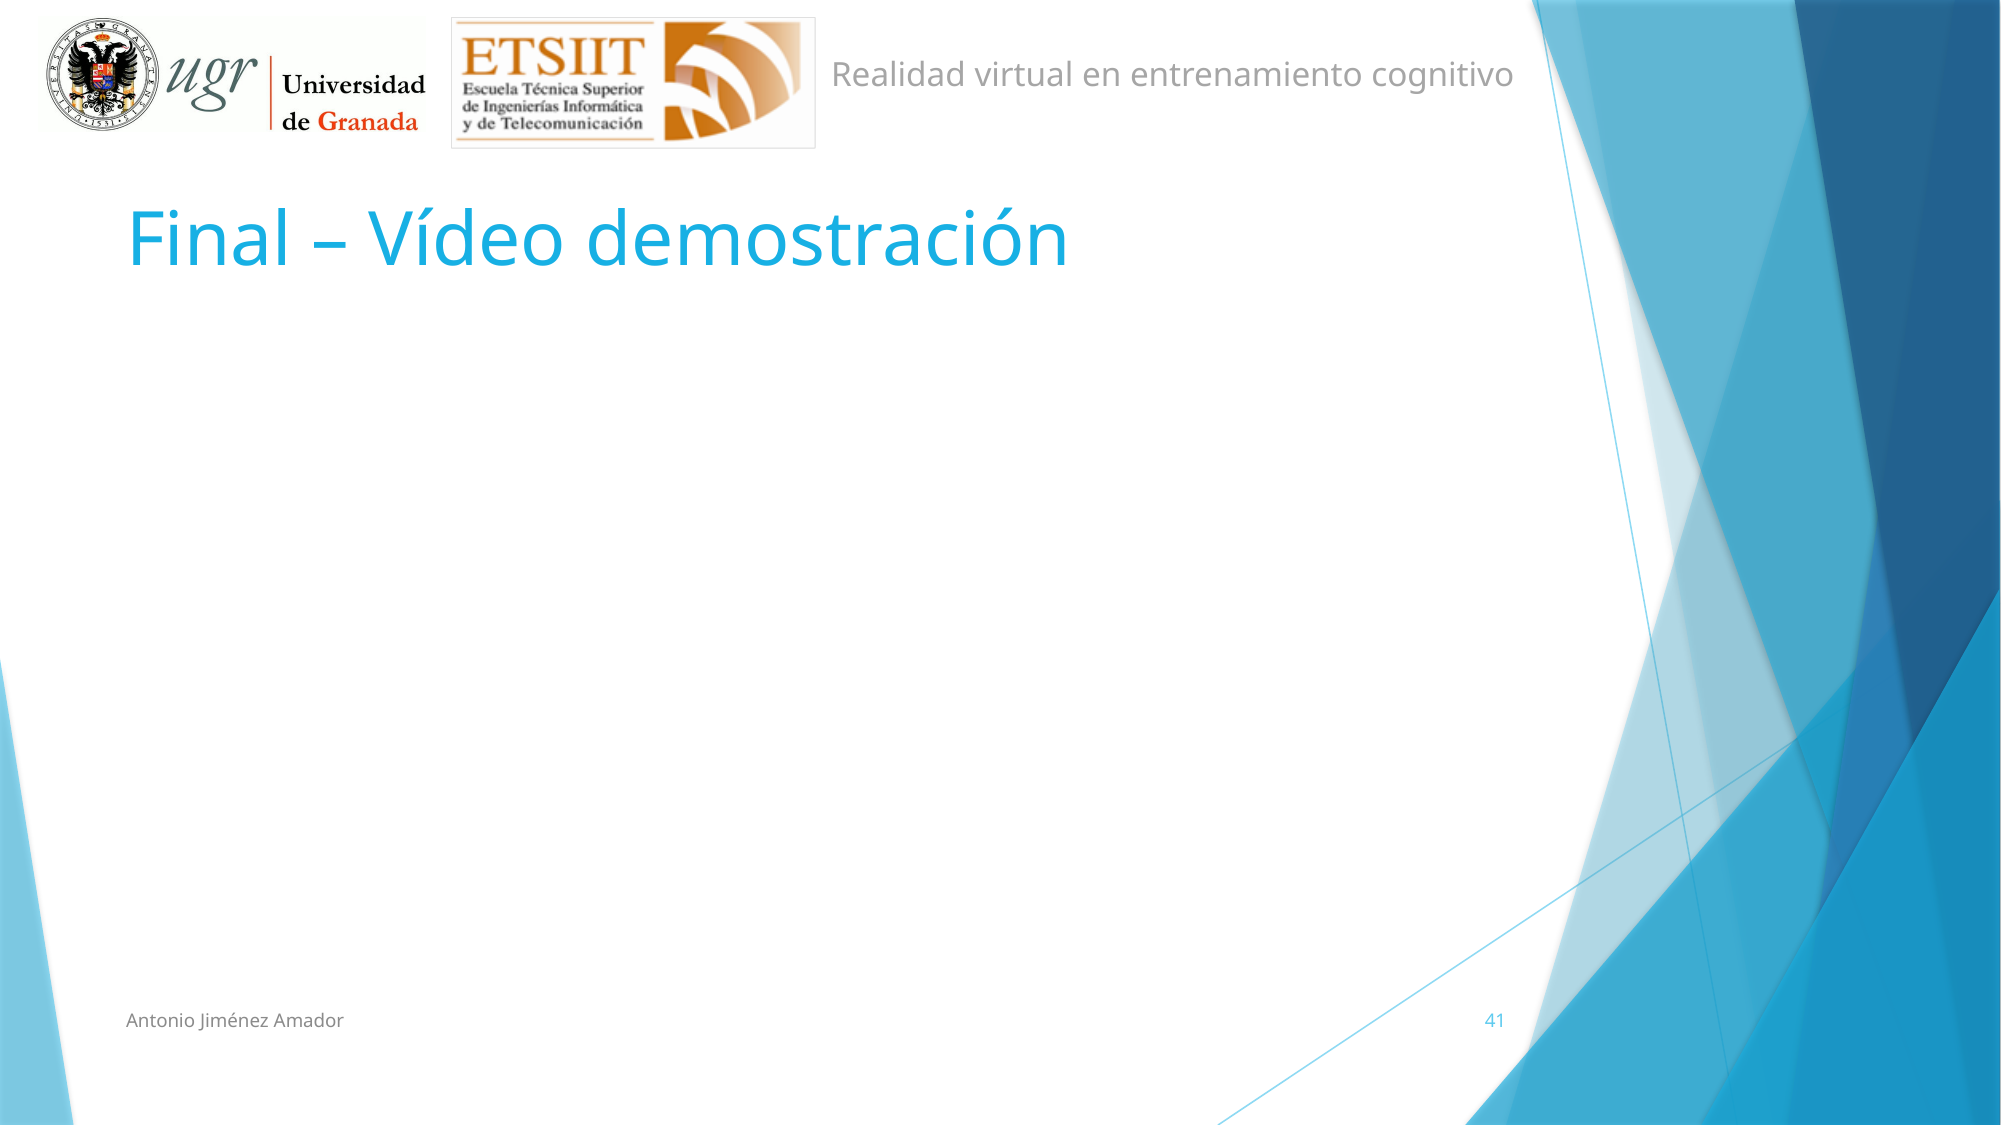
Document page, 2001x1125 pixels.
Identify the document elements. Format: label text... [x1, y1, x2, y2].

footer Antonio Jiménez Amador [111, 991, 1145, 1051]
picture [449, 15, 817, 151]
text_box Realidad virtual en entrenamiento cognitivo [822, 46, 1617, 101]
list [37, 15, 427, 133]
title Final – Vídeo demostración [111, 183, 1522, 317]
slide_number 41 [1409, 991, 1522, 1051]
